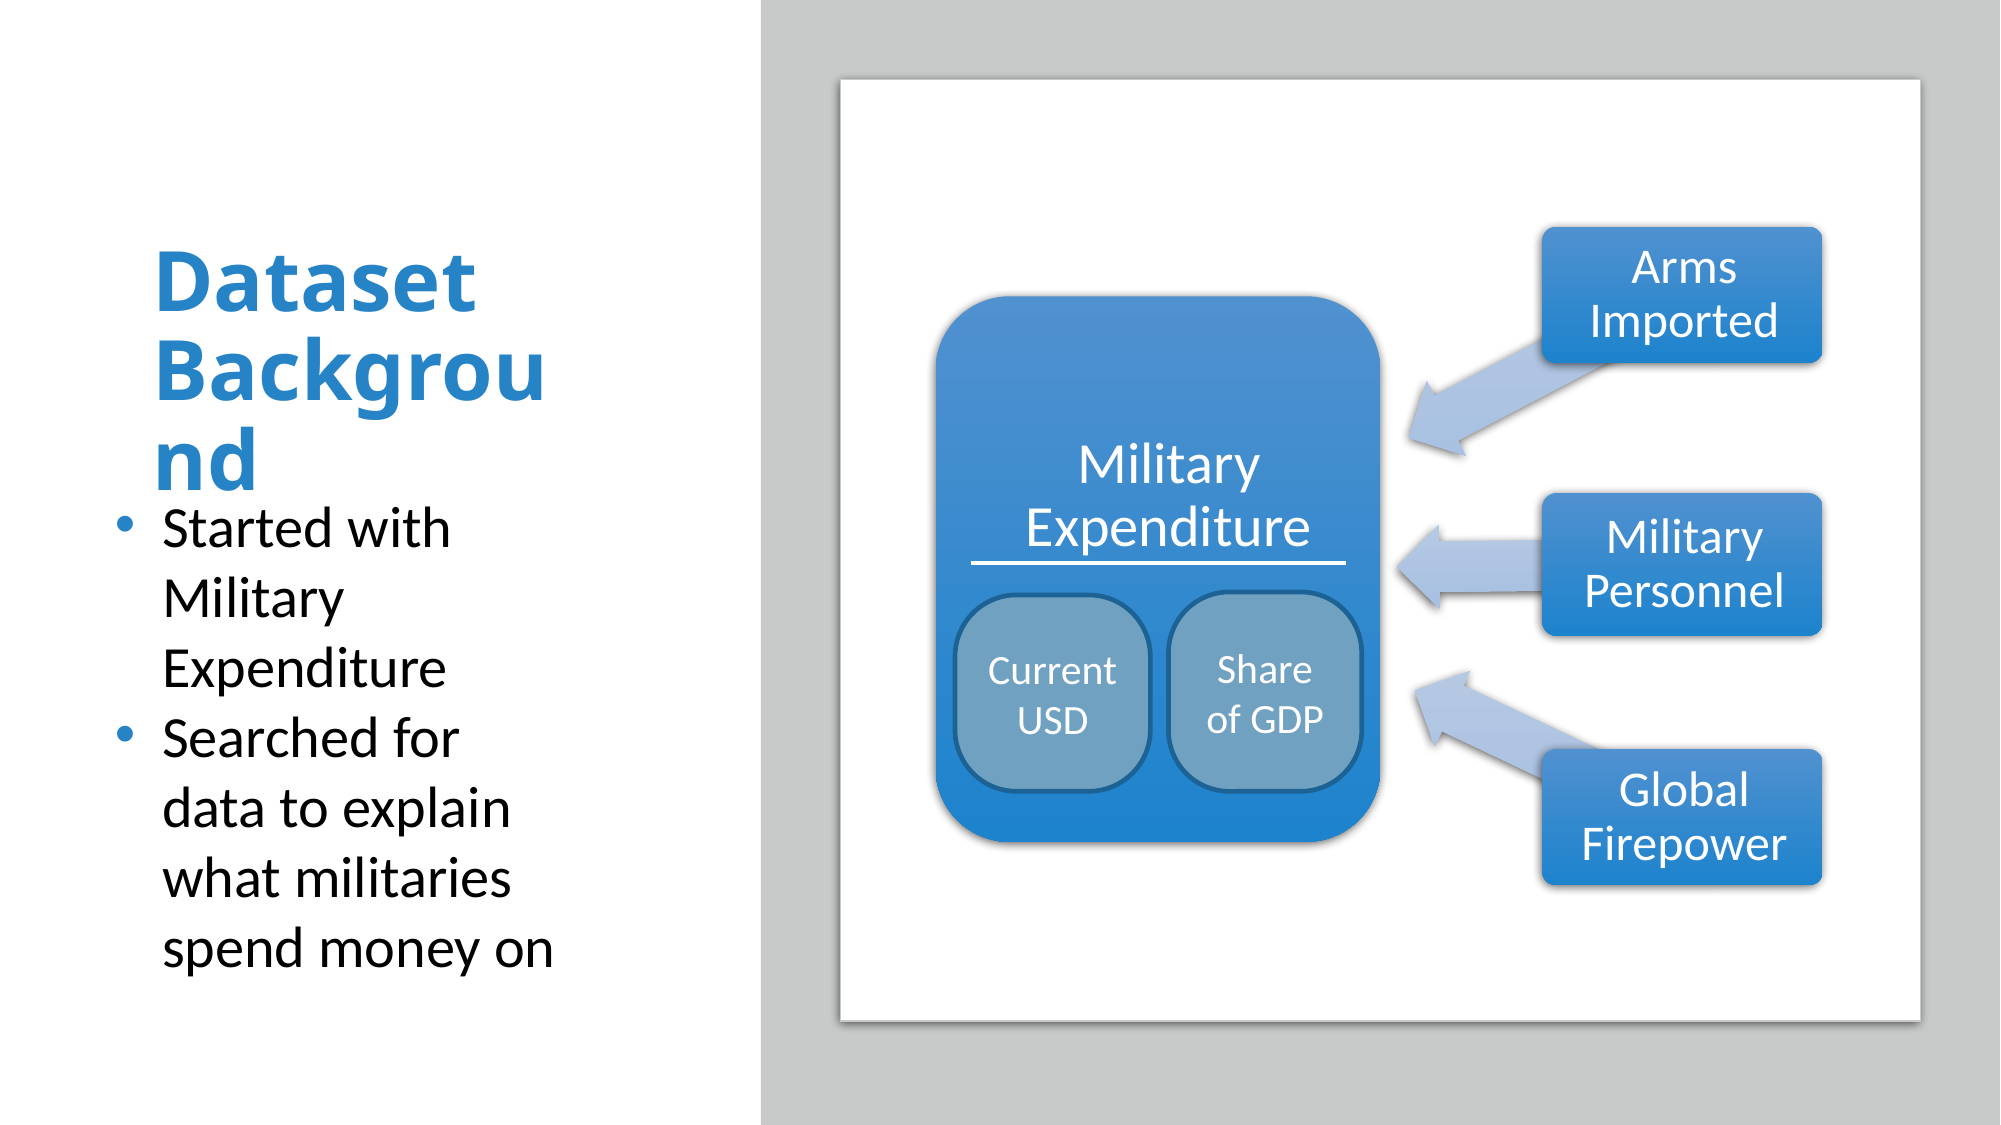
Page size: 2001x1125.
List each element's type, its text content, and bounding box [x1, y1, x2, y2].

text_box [913, 103, 1848, 1022]
text_box Dataset Background [137, 231, 613, 948]
text_box [760, 0, 2000, 1125]
text_box [839, 78, 1922, 1022]
text_box Started with Military Expenditure Searched for data to explain what militaries spend money on [100, 481, 576, 987]
